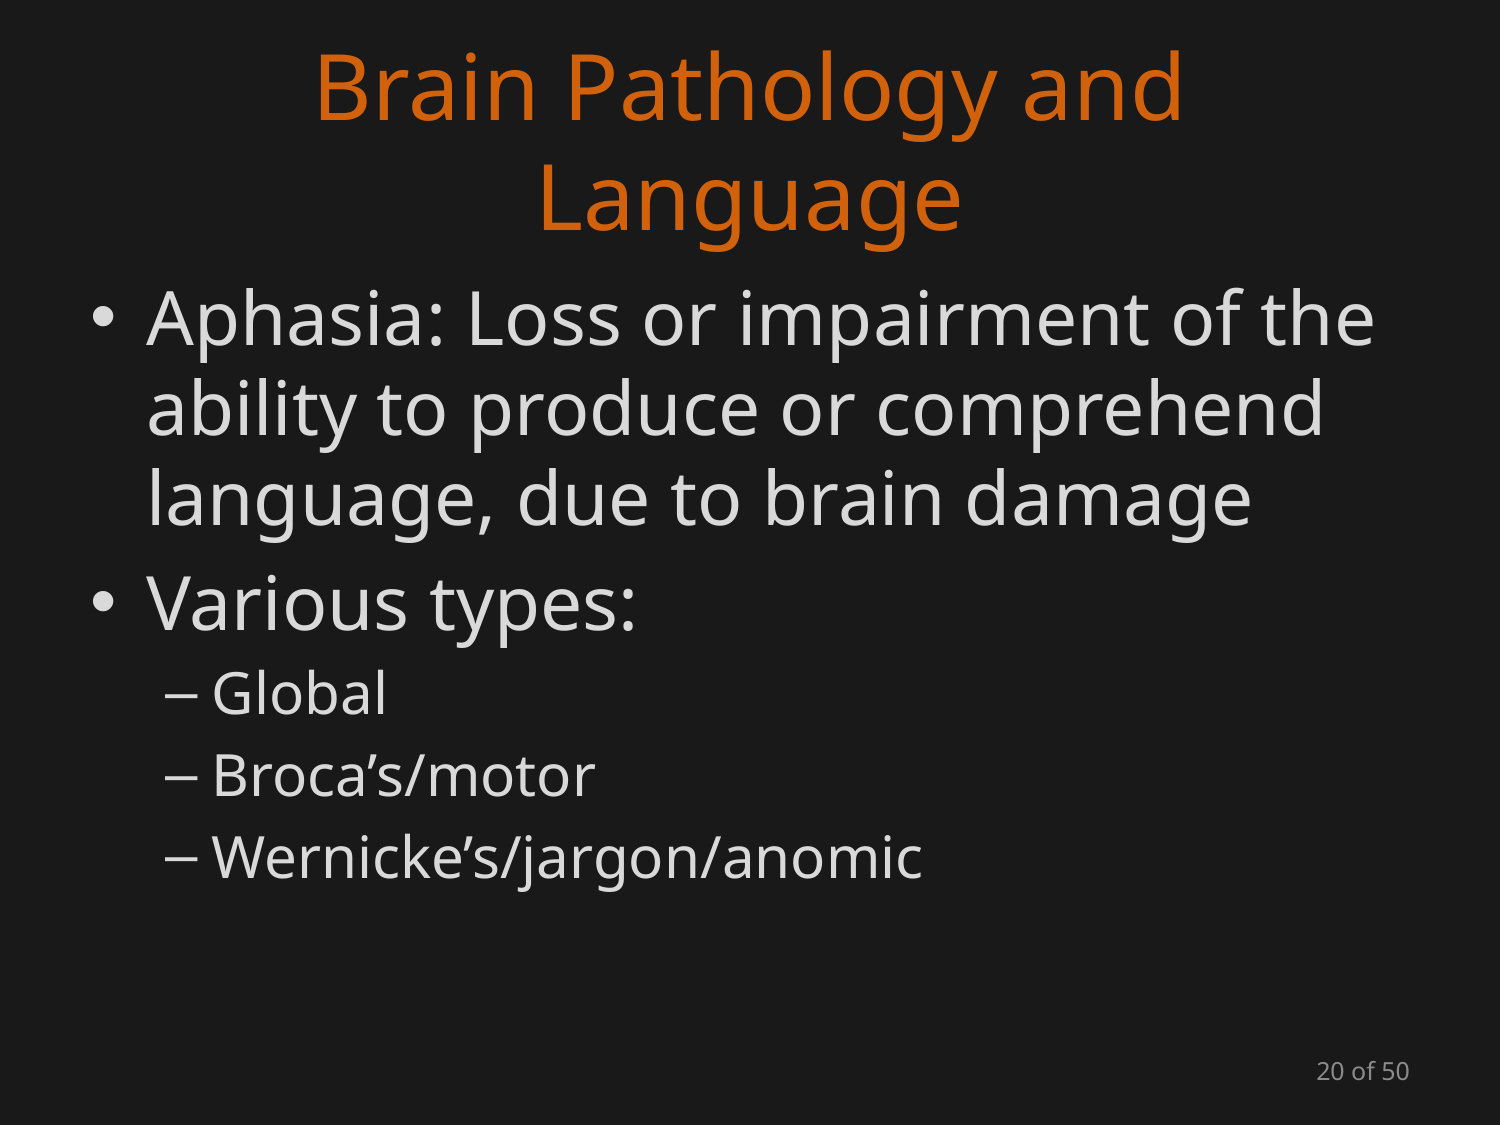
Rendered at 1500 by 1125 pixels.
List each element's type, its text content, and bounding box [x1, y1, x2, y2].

title Brain Pathology and Language [75, 45, 1425, 233]
slide_number 20 of 50 [1074, 1042, 1425, 1103]
list Aphasia: Loss or impairment of the ability to produce or comprehend language, due to brain damage Various types: Global Broca’s/motor Wernicke’s/jargon/anomic [75, 262, 1425, 1005]
